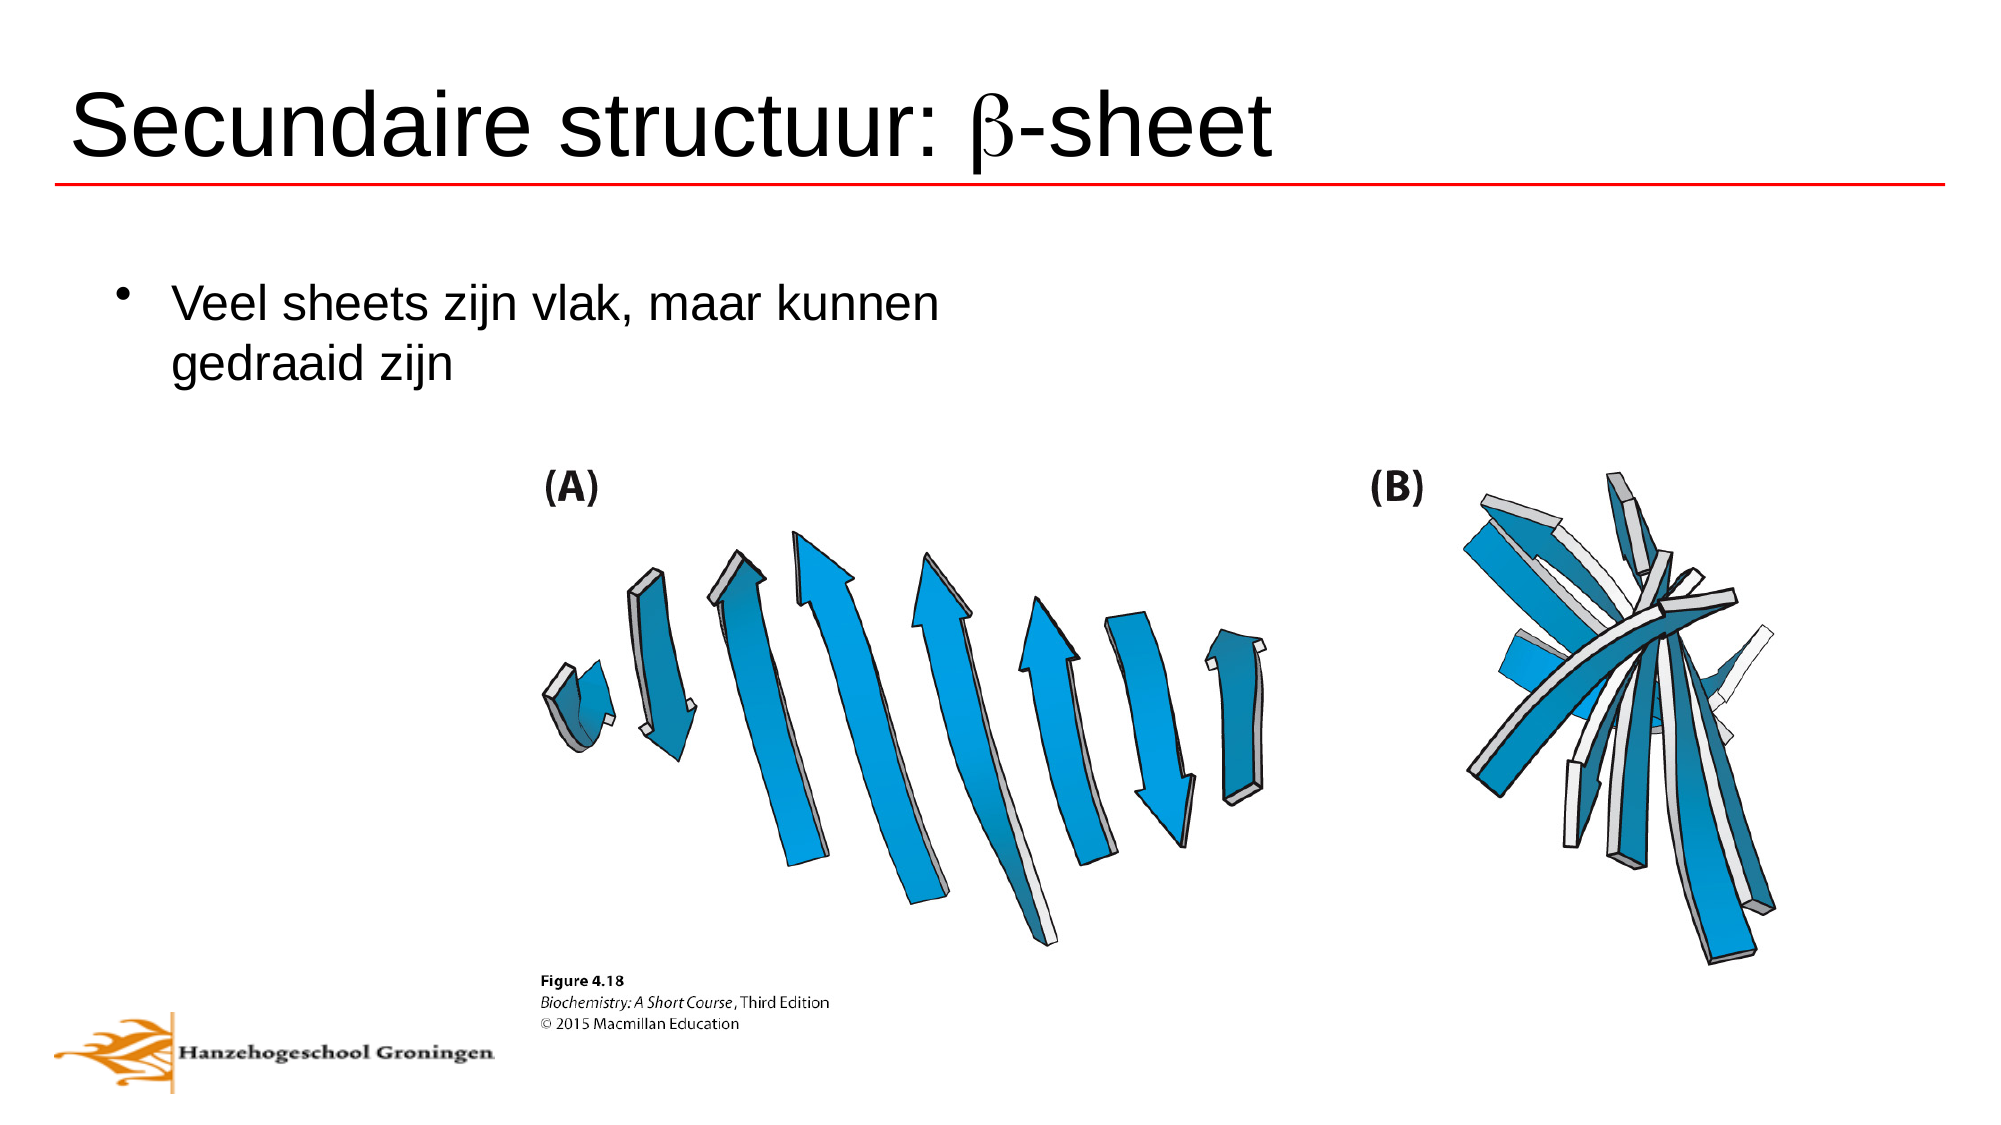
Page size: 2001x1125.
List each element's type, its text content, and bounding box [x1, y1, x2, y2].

list Veel sheets zijn vlak, maar kunnen gedraaid zijn [99, 262, 1900, 1005]
picture [54, 1012, 495, 1094]
title Secundaire structuur: b-sheet [54, 54, 1946, 185]
picture [533, 458, 1785, 1036]
